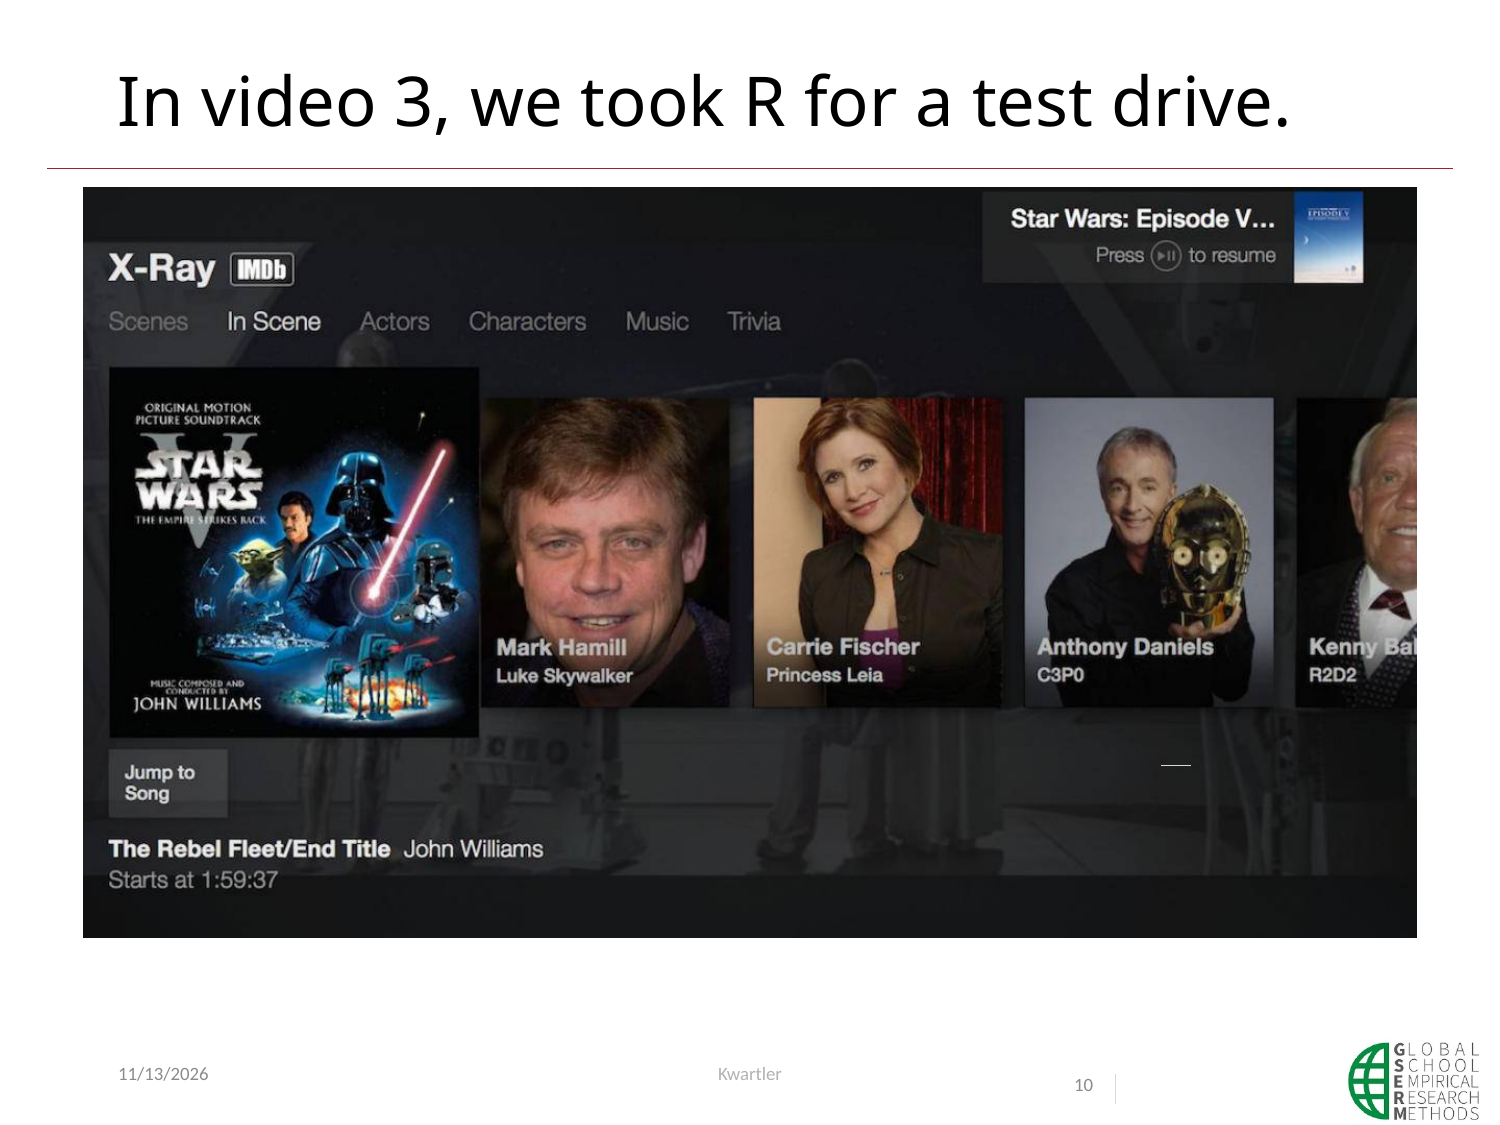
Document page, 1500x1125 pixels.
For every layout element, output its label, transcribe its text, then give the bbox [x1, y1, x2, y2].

picture [83, 187, 1417, 938]
slide_number 10 [1059, 1042, 1200, 1103]
picture [1342, 1035, 1500, 1125]
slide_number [103, 1042, 441, 1103]
footer Kwartler [496, 1042, 1004, 1103]
title In video 3, we took R for a test drive. [103, 59, 1397, 157]
